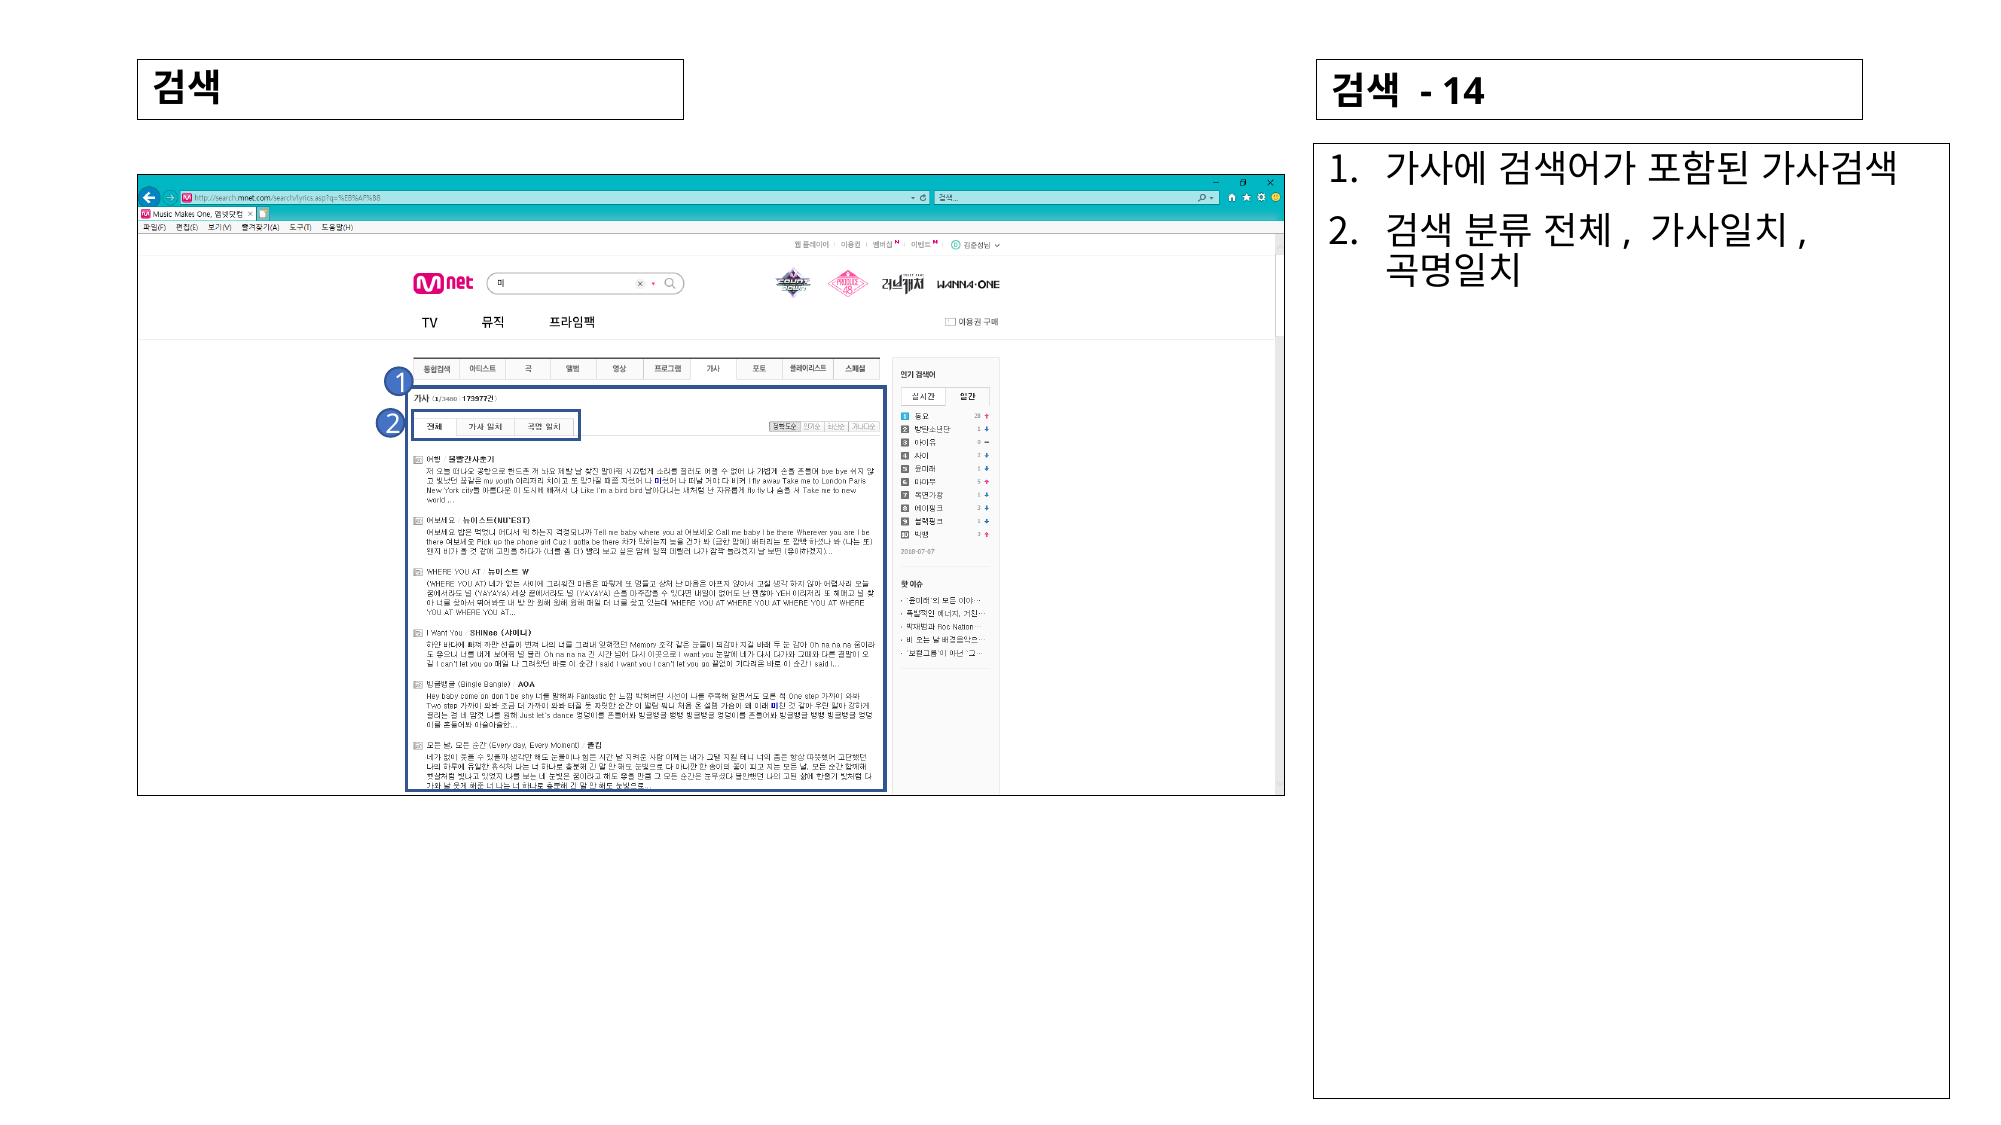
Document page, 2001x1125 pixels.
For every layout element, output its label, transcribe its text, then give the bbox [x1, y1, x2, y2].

title 검색 [137, 59, 684, 120]
list 가사에 검색어가 포함된 가사검색 검색 분류 전체, 가사일치, 곡명일치 [1313, 143, 1950, 1099]
list 검색 - 14 [1316, 59, 1863, 120]
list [137, 174, 1285, 796]
